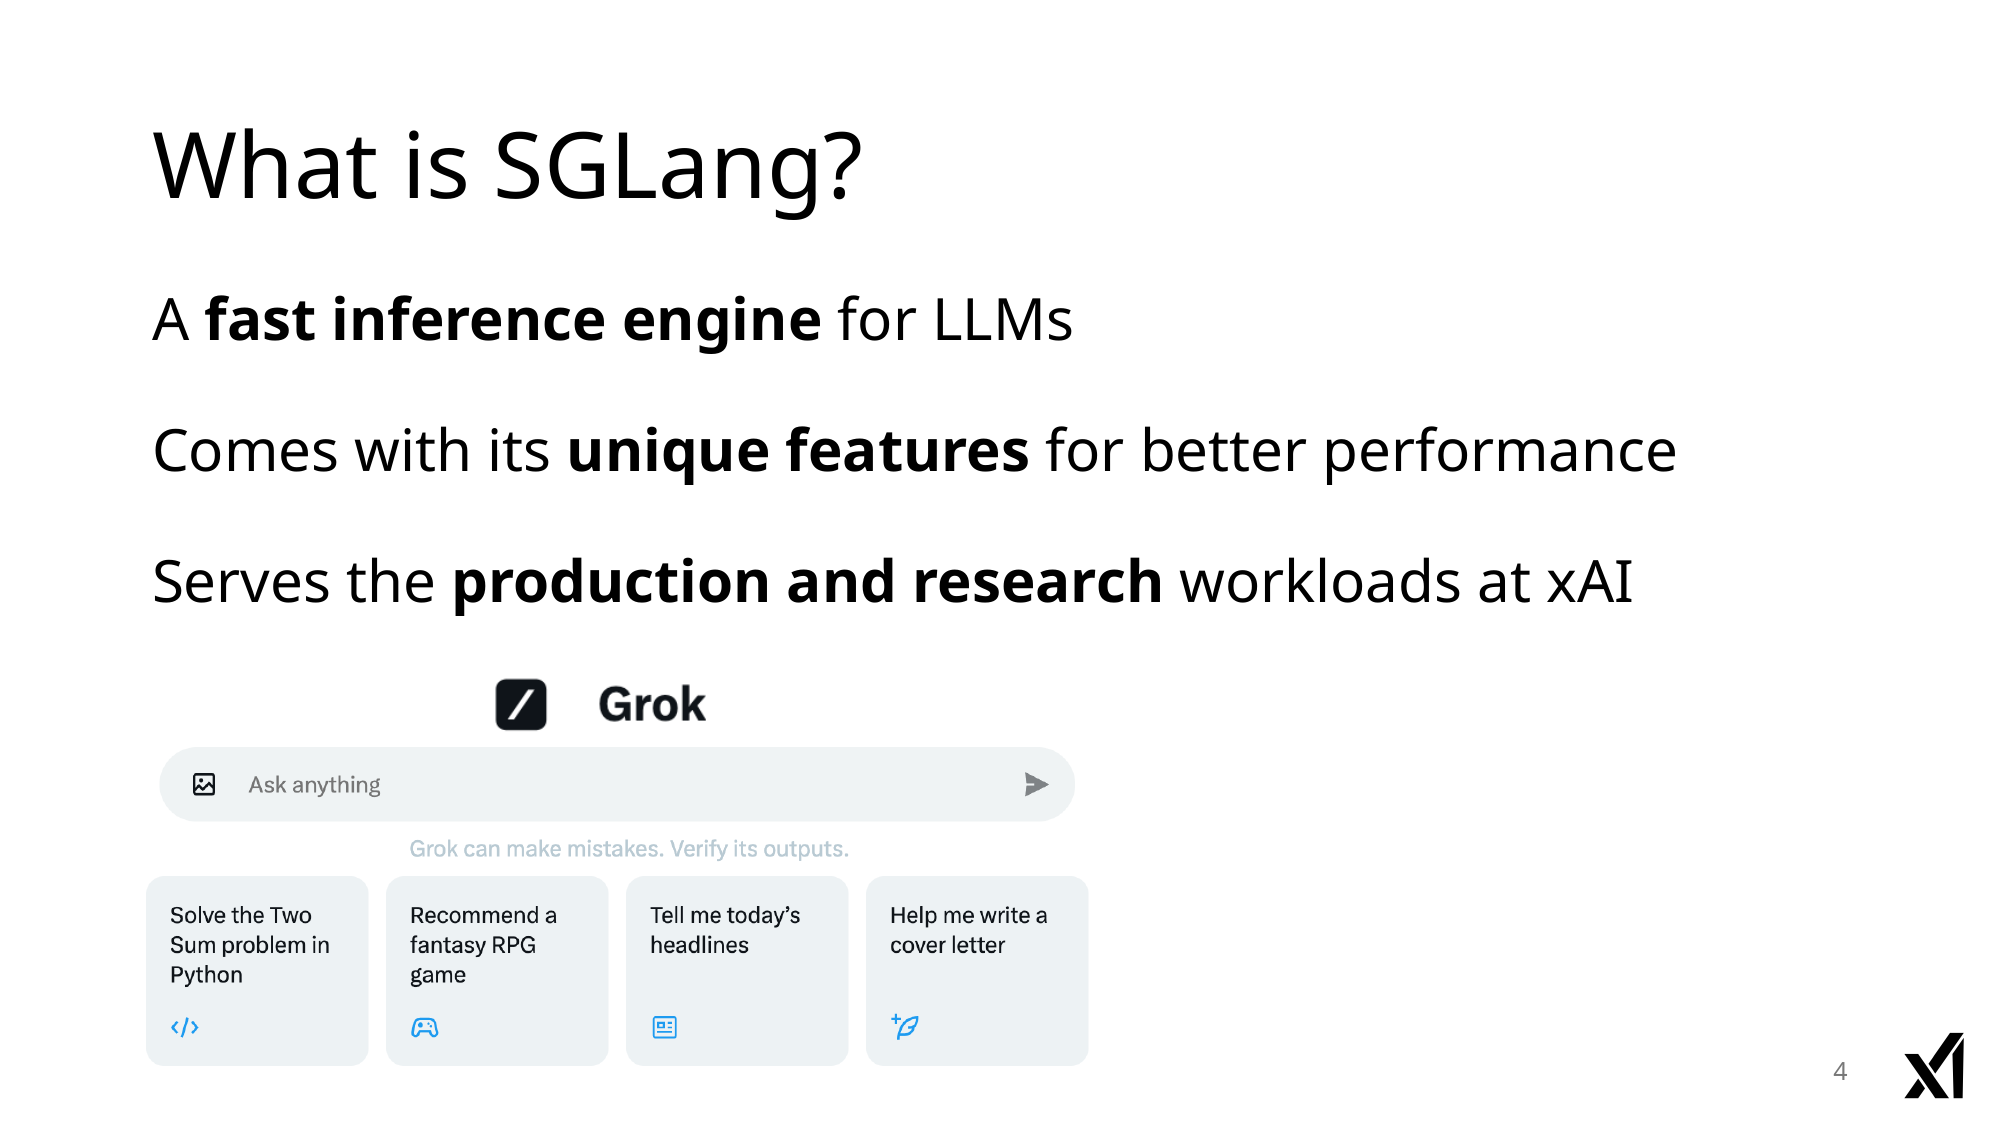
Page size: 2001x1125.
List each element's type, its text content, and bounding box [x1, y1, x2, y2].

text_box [136, 667, 1098, 1074]
picture [1877, 1024, 1992, 1106]
text_box Serves the production and research workloads at xAI [137, 536, 1708, 622]
slide_number 4 [1412, 1042, 1863, 1103]
text_box Comes with its unique features for better performance [137, 405, 1708, 491]
text_box A fast inference engine for LLMs [137, 275, 1708, 360]
title What is SGLang? [137, 59, 1863, 278]
